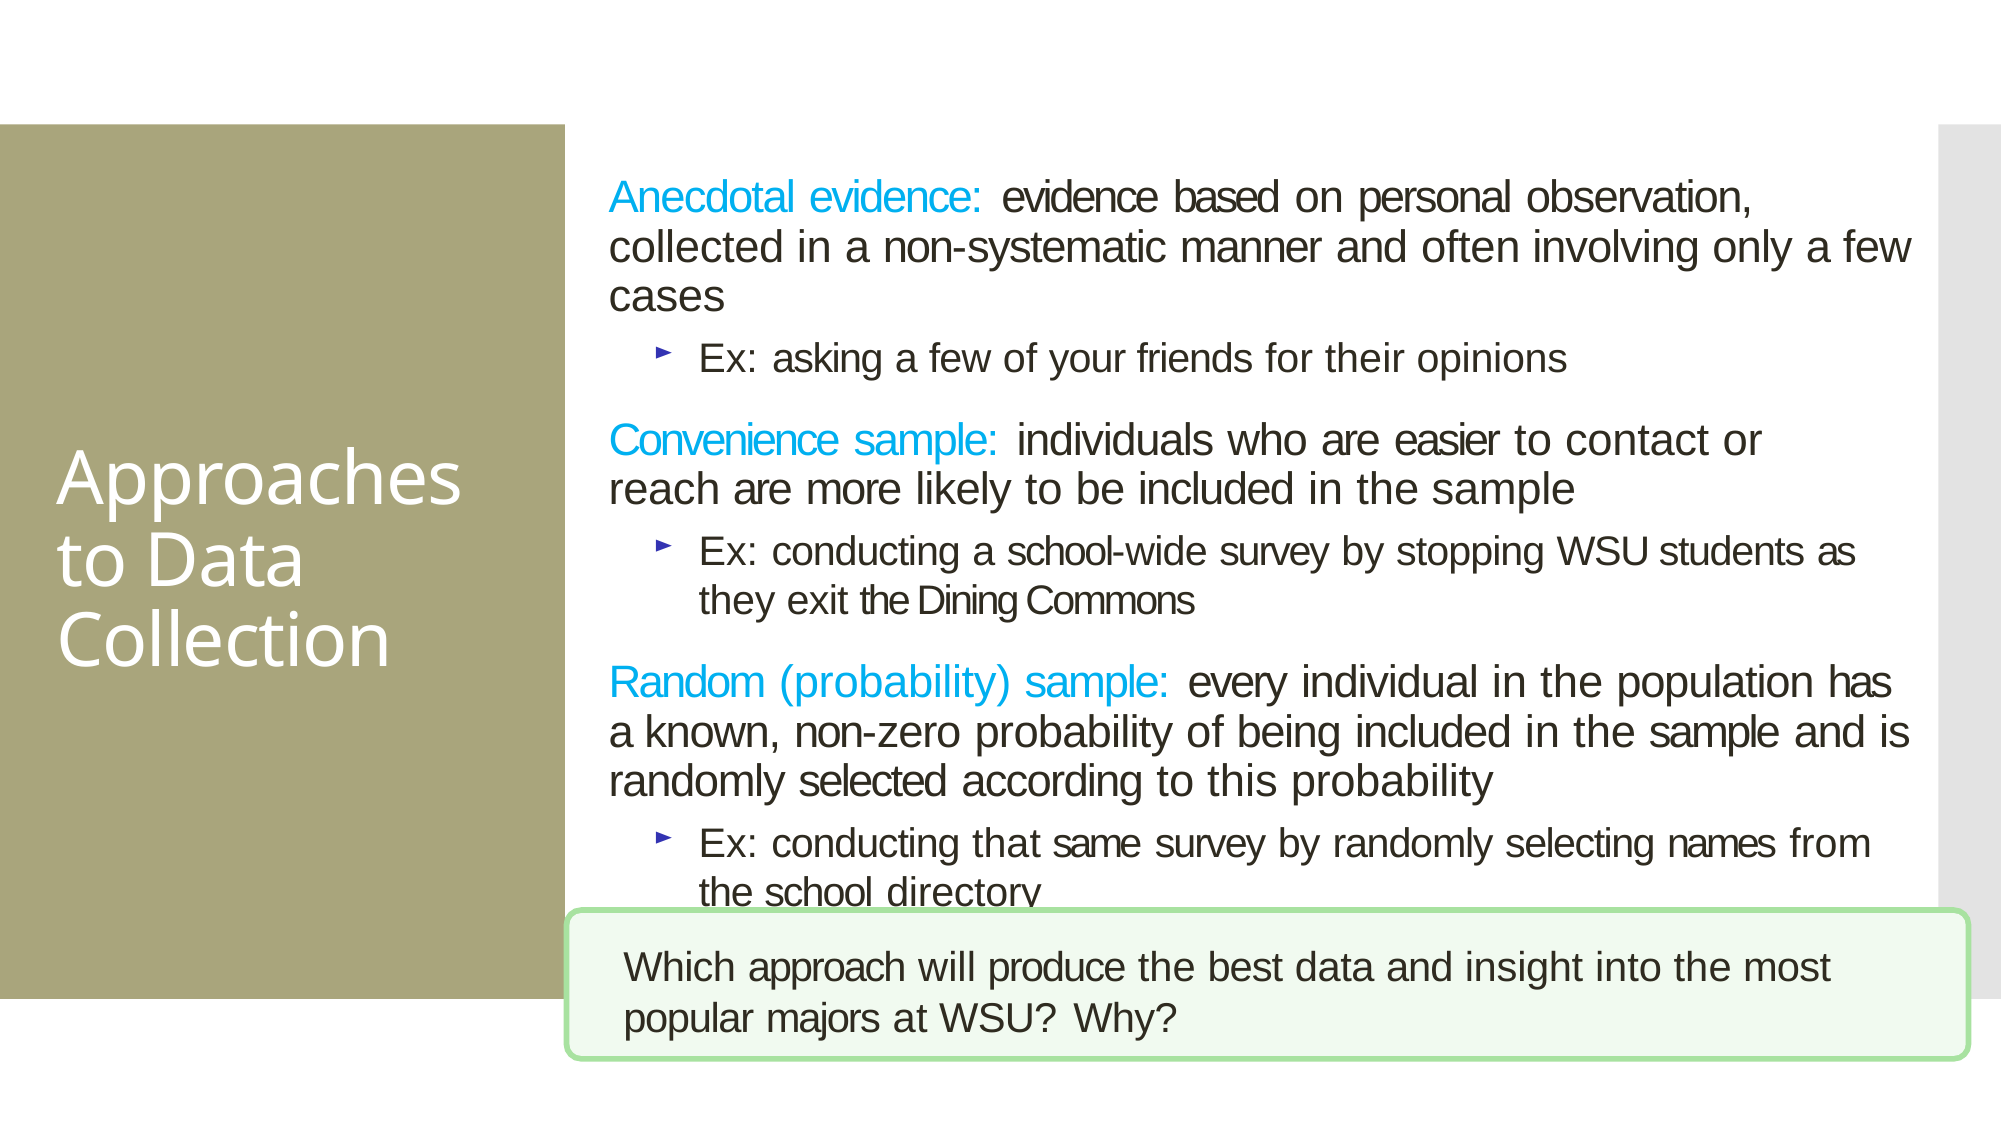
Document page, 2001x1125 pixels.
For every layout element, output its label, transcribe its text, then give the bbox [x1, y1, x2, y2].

text_box Anecdotal evidence: evidence based on personal observation, collected in a non-systematic manner and often involving only a few cases Ex: asking a few of your friends for their opinions Convenience sample: individuals who are easier to contact or reach are more likely to be included in the sample Ex: conducting a school-wide survey by stopping WSU students as they exit the Dining Commons Random (probability) sample: every individual in the population has a known, non-zero probability of being included in the sample and is randomly selected according to this probability Ex: conducting that same survey by randomly selecting names from the school directory [600, 162, 1935, 906]
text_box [563, 906, 1972, 1063]
title Approaches to Data Collection [41, 184, 525, 940]
